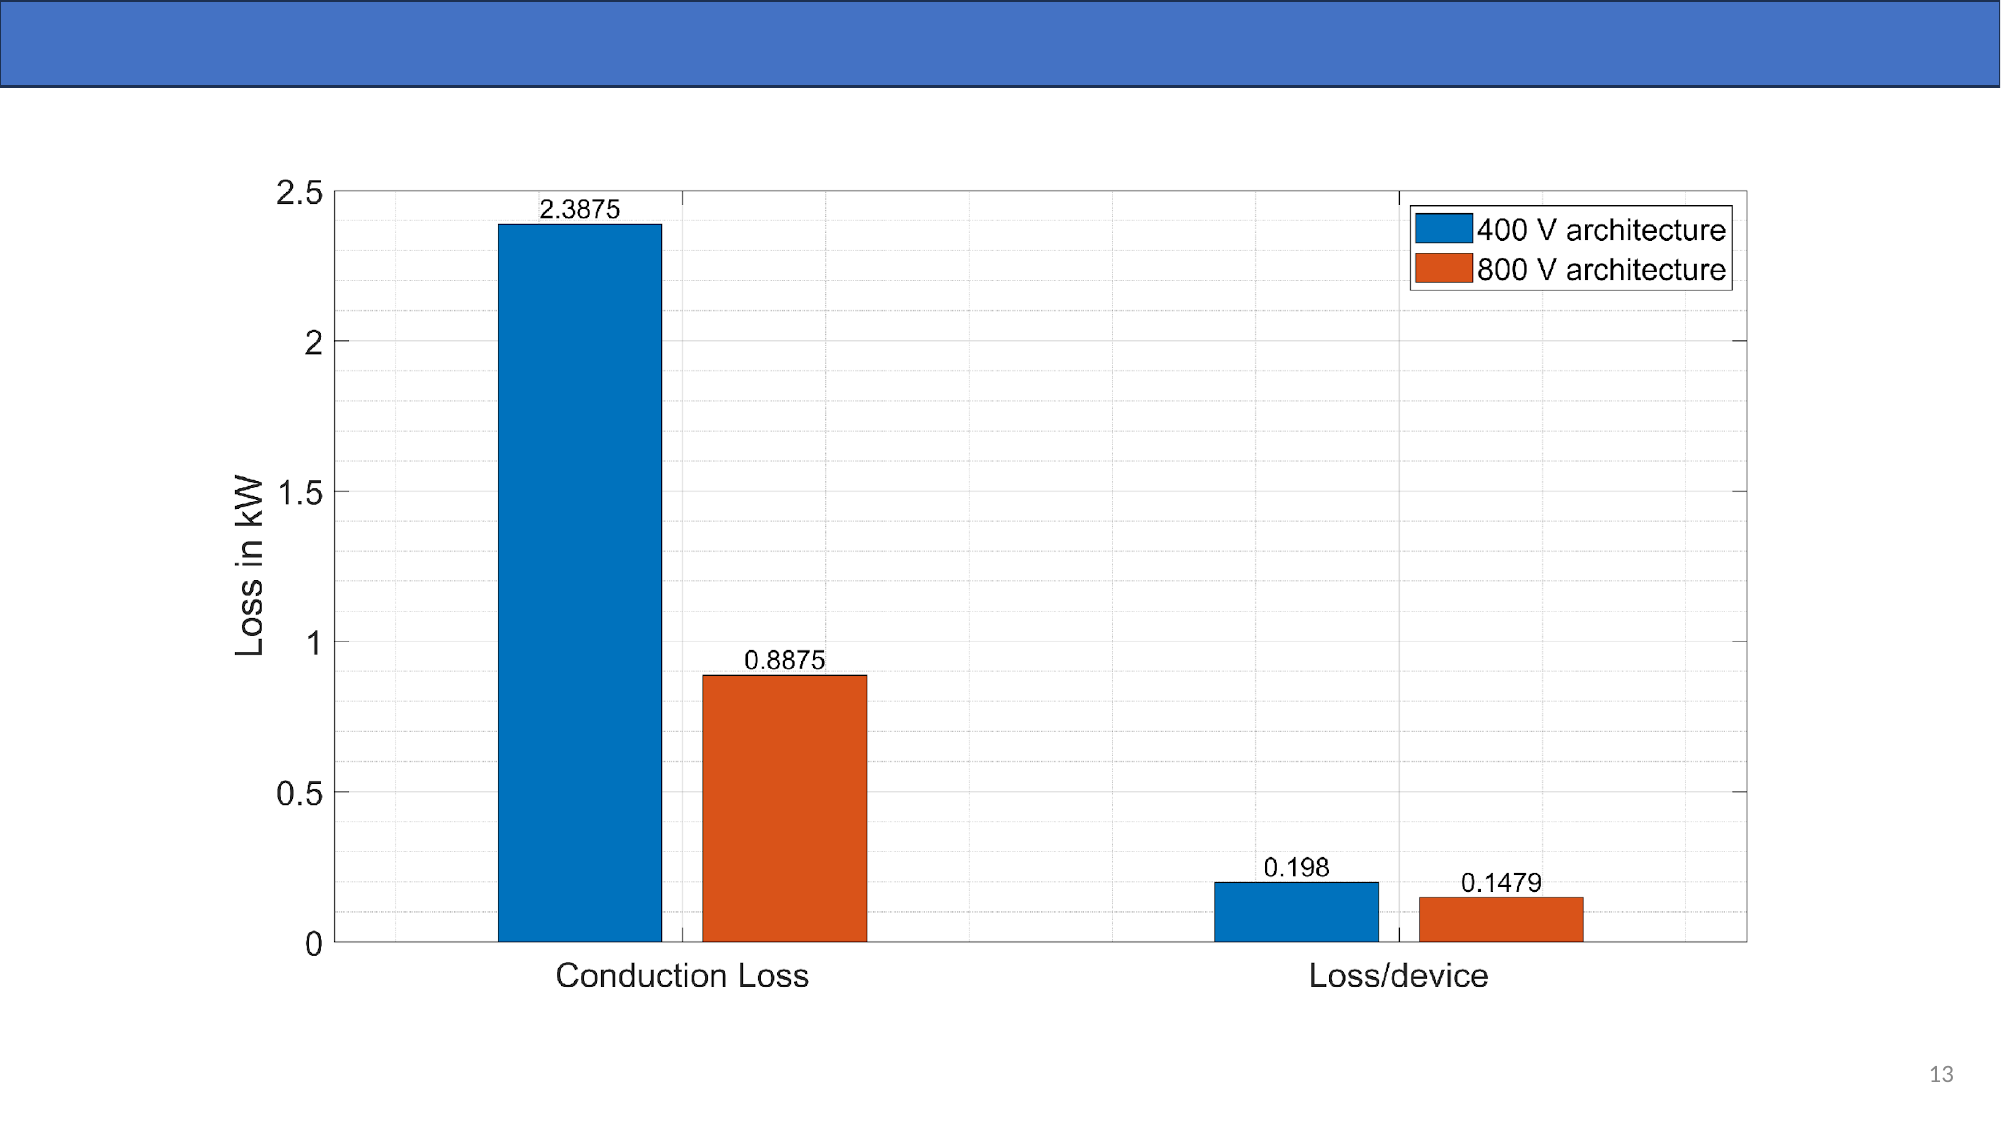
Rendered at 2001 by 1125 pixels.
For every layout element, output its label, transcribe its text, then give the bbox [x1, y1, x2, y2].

slide_number 13 [1524, 1042, 1975, 1103]
picture [97, 120, 1920, 1043]
